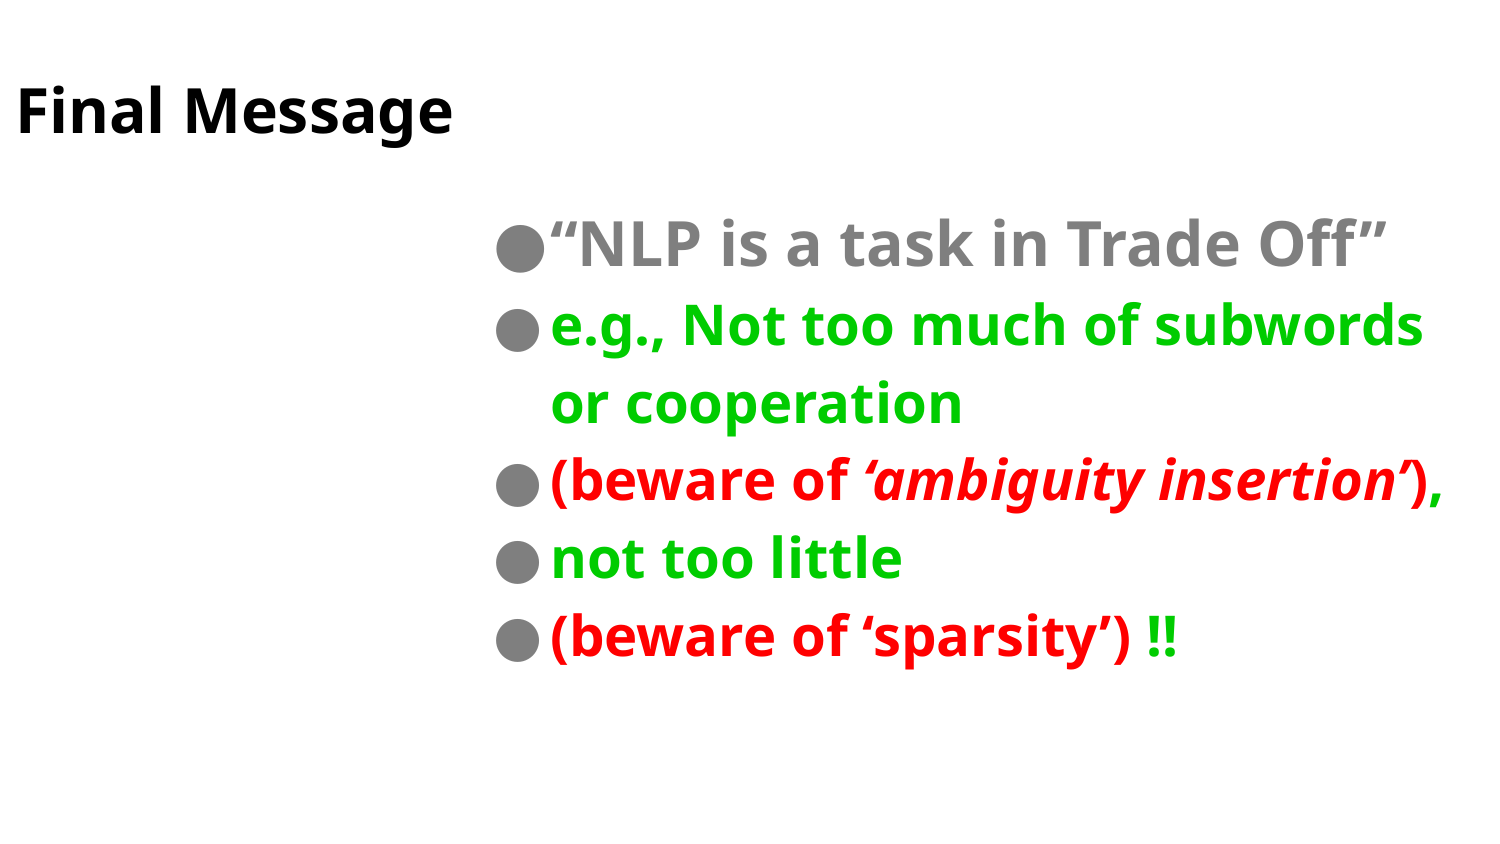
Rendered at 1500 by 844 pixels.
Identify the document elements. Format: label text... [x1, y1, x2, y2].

subtitle “NLP is a task in Trade Off” e.g., Not too much of subwords or cooperation (beware of ‘ambiguity insertion’), not too little (beware of ‘sparsity’) !! [460, 178, 1500, 394]
title Final Message [0, 56, 957, 132]
